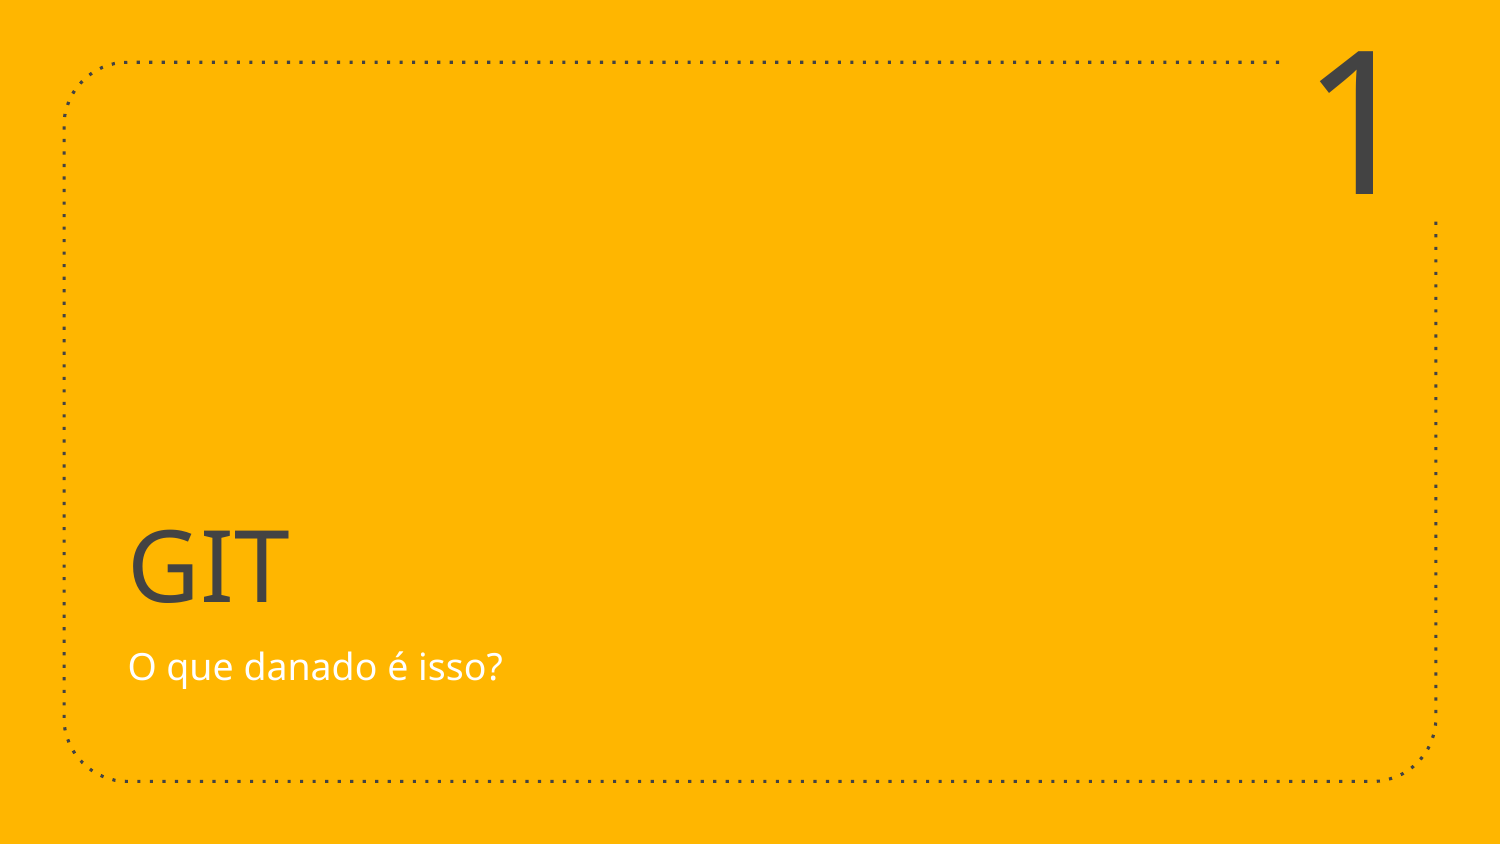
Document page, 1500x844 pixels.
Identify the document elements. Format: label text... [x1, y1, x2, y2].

text_box 1 [1281, 0, 1439, 229]
subtitle O que danado é isso? [112, 628, 1388, 758]
title GIT [112, 447, 1388, 628]
